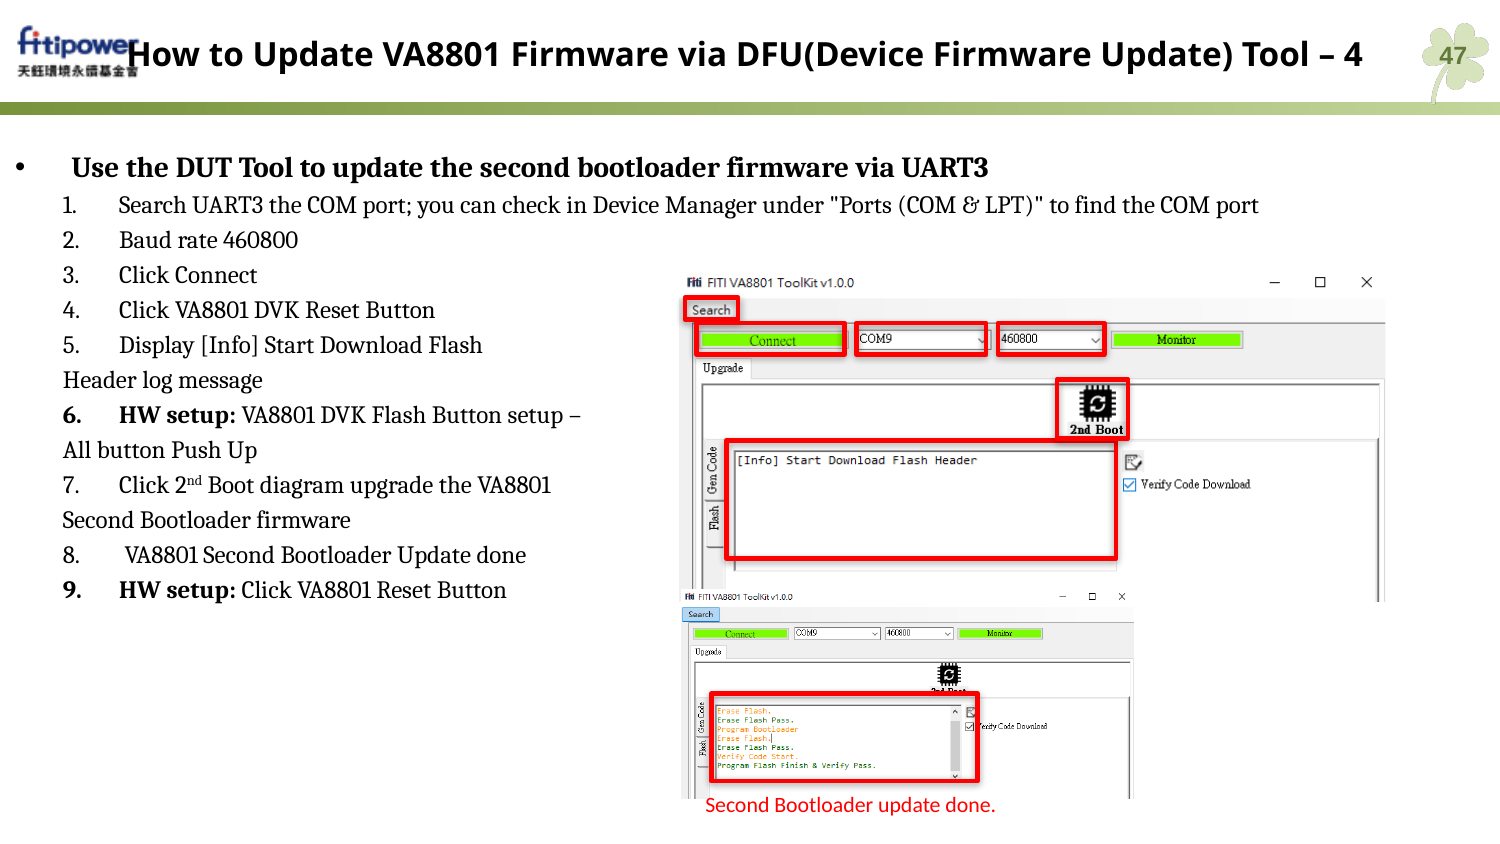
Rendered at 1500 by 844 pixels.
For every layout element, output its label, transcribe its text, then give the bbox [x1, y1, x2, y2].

list Use the DUT Tool to update the second bootloader firmware via UART3 Search UART3 the COM port; you can check in Device Manager under "Ports (COM & LPT)" to find the COM port Baud rate 460800 Click Connect Click VA8801 DVK Reset Button Display [Info] Start Download Flash Header log message HW setup: VA8801 DVK Flash Button setup – All button Push Up Click 2nd Boot diagram upgrade the VA8801 Second Bootloader firmware VA8801 Second Bootloader Update done HW setup: Click VA8801 Reset Button [0, 141, 1430, 677]
picture [1404, 95, 1500, 115]
picture [681, 588, 1134, 799]
text_box Second Bootloader update done. [690, 808, 1057, 825]
title How to Update VA8801 Firmware via DFU(Device Firmware Update) Tool – 4 [0, 13, 1500, 95]
slide_number 47 [1417, 32, 1490, 77]
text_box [678, 268, 1386, 602]
